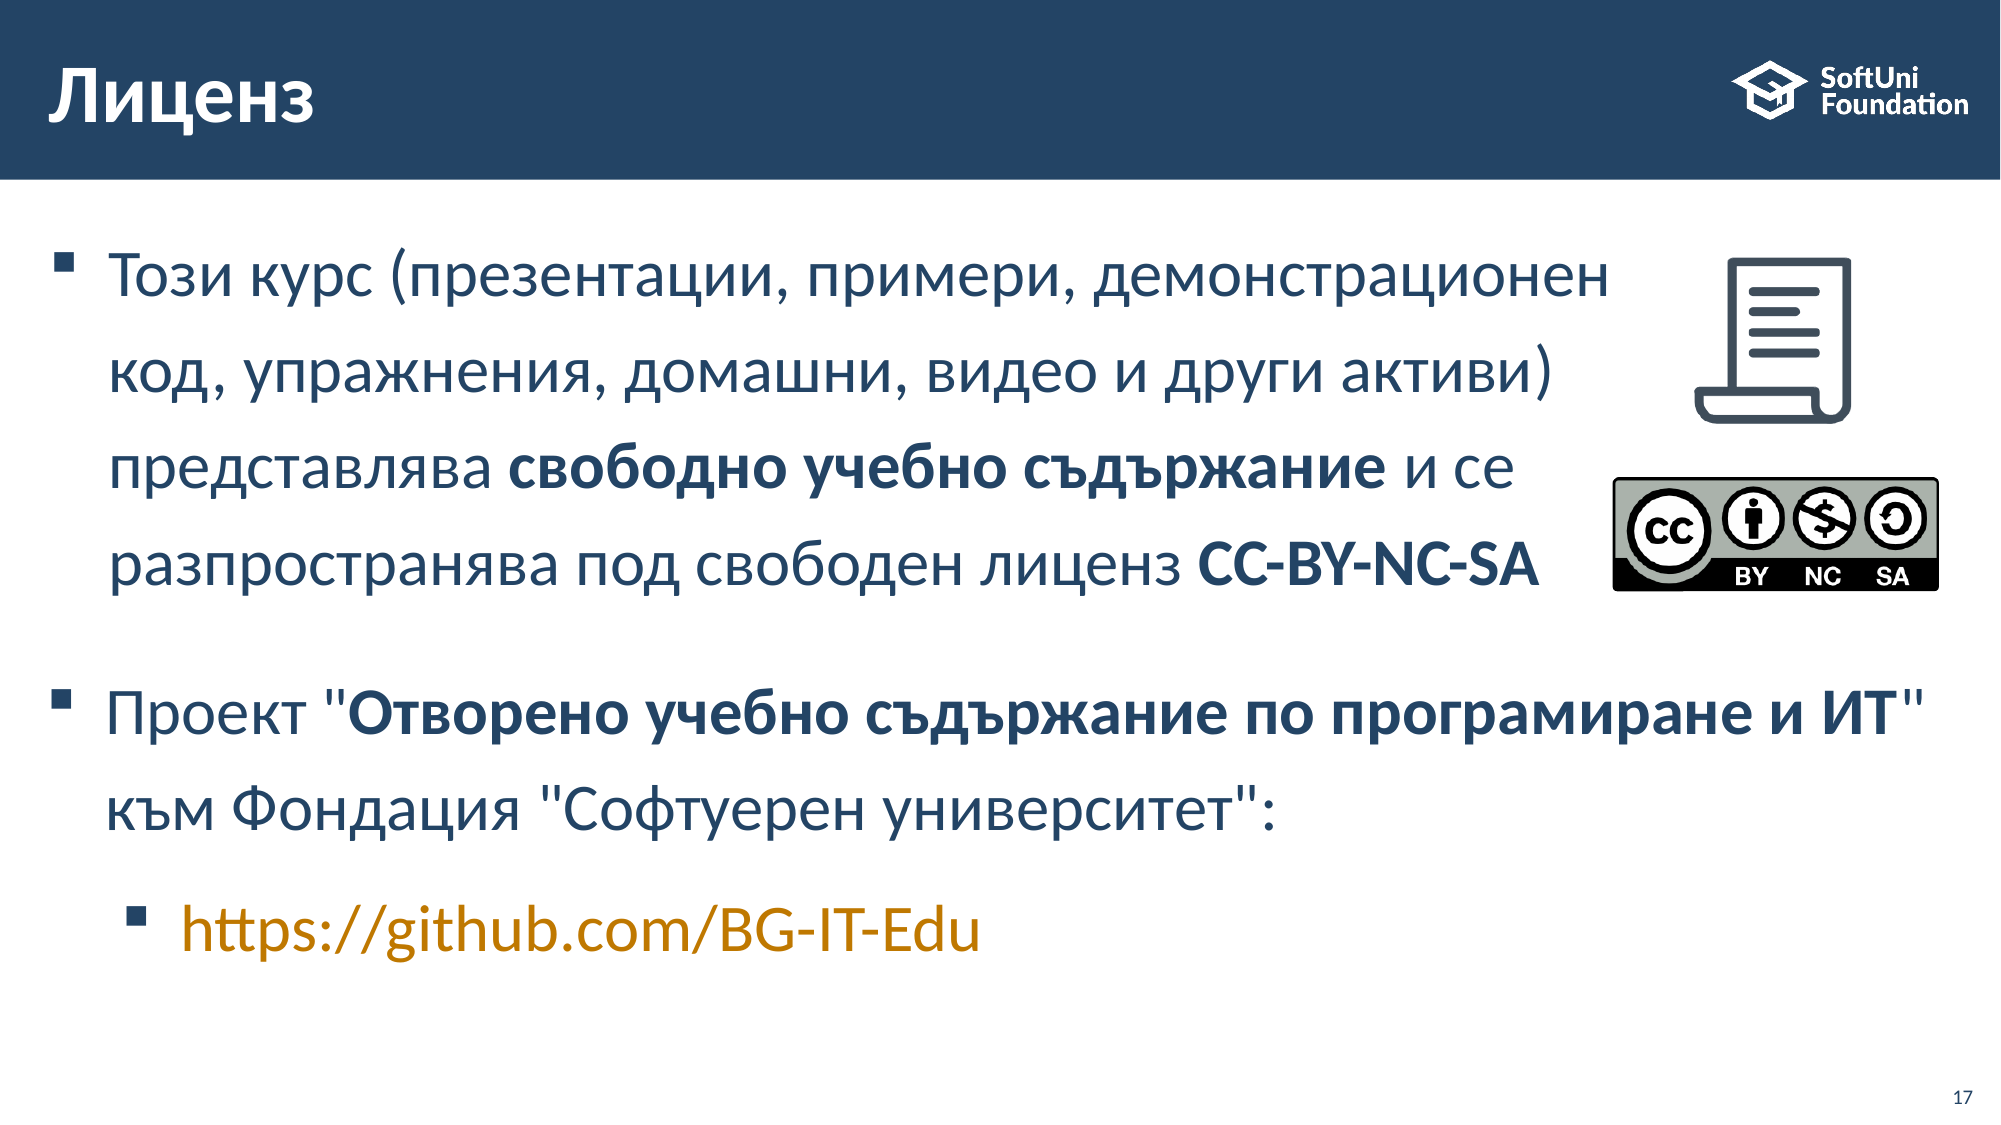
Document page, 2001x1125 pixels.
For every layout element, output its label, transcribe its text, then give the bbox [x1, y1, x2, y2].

picture [1612, 476, 1940, 592]
picture [1677, 235, 1875, 445]
title Лиценз [31, 16, 1716, 162]
slide_number 17 [1927, 1067, 1989, 1117]
text_box Проект "Отворено учебно съдържание по програмиране и ИТ" към Фондация "Софтуерен университет": https://github.com/BG-IT-Edu [31, 644, 1953, 972]
list Този курс (презентации, примери, демонстрационен код, упражнения, домашни, видео и други активи) представлява свободно учебно съдържание и се разпространява под свободен лиценз CC-BY-NC-SA [31, 208, 1650, 615]
picture [1731, 60, 1968, 120]
